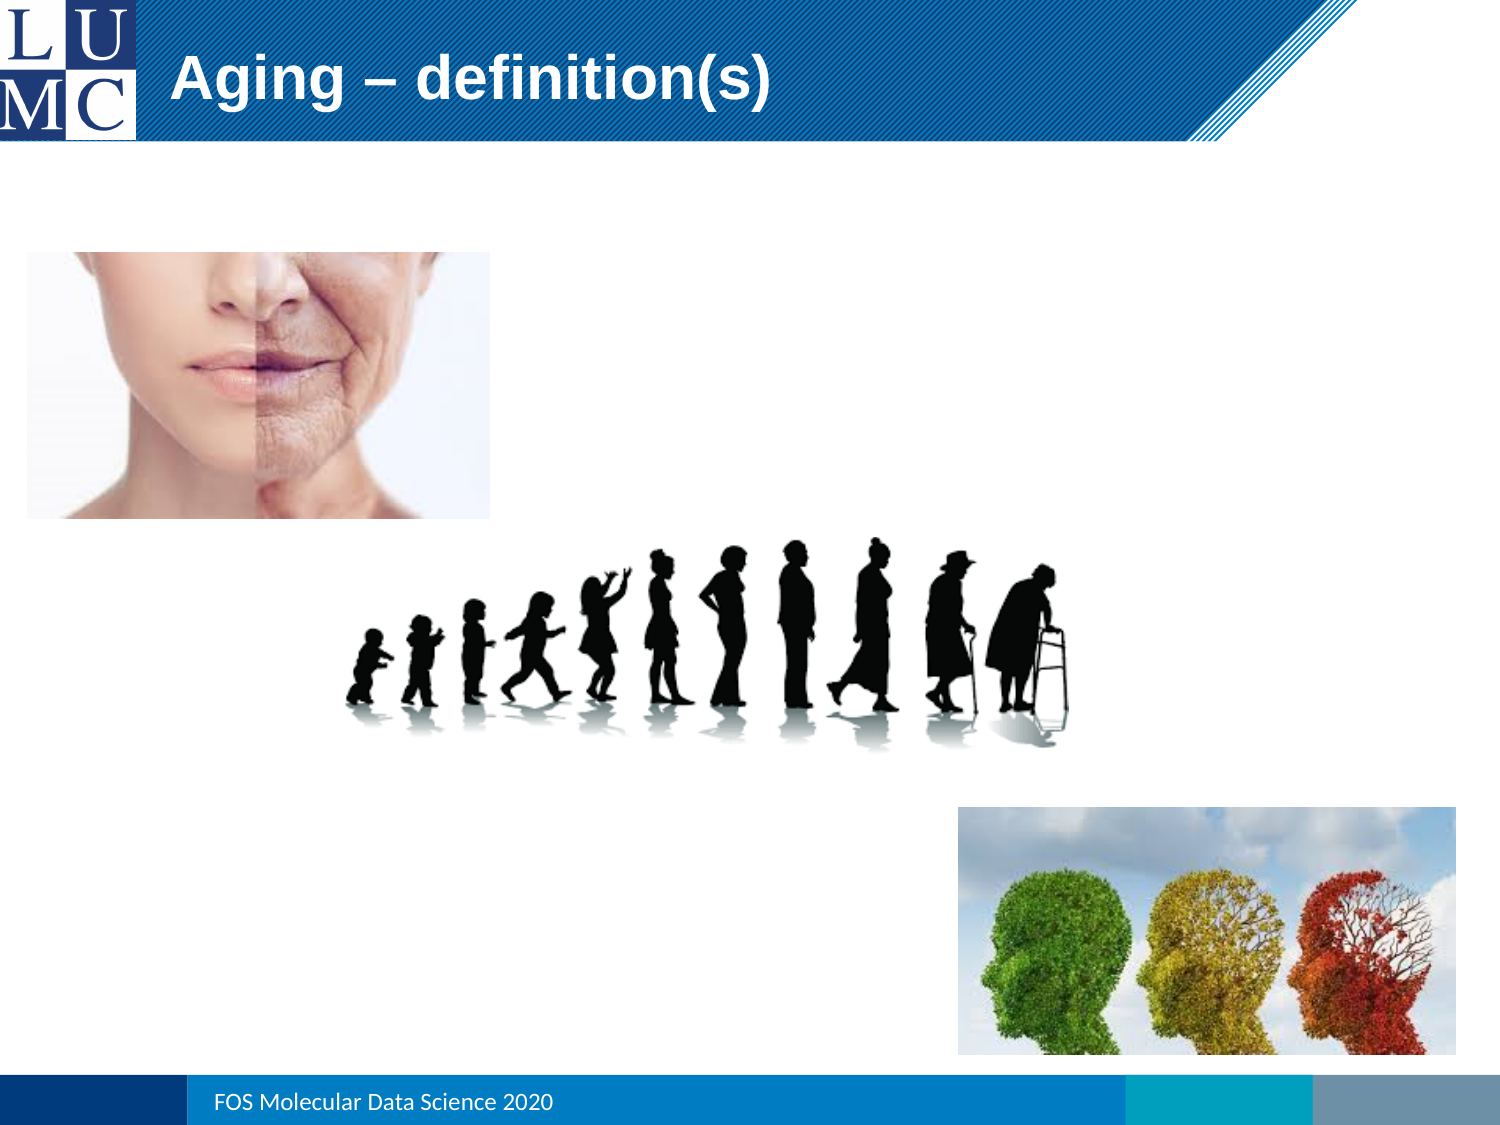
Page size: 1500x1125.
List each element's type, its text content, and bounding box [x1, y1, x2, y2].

title Aging – definition(s) [169, 11, 1445, 126]
picture [0, 0, 1500, 1074]
footer FOS Molecular Data Science 2020 [214, 1074, 987, 1125]
